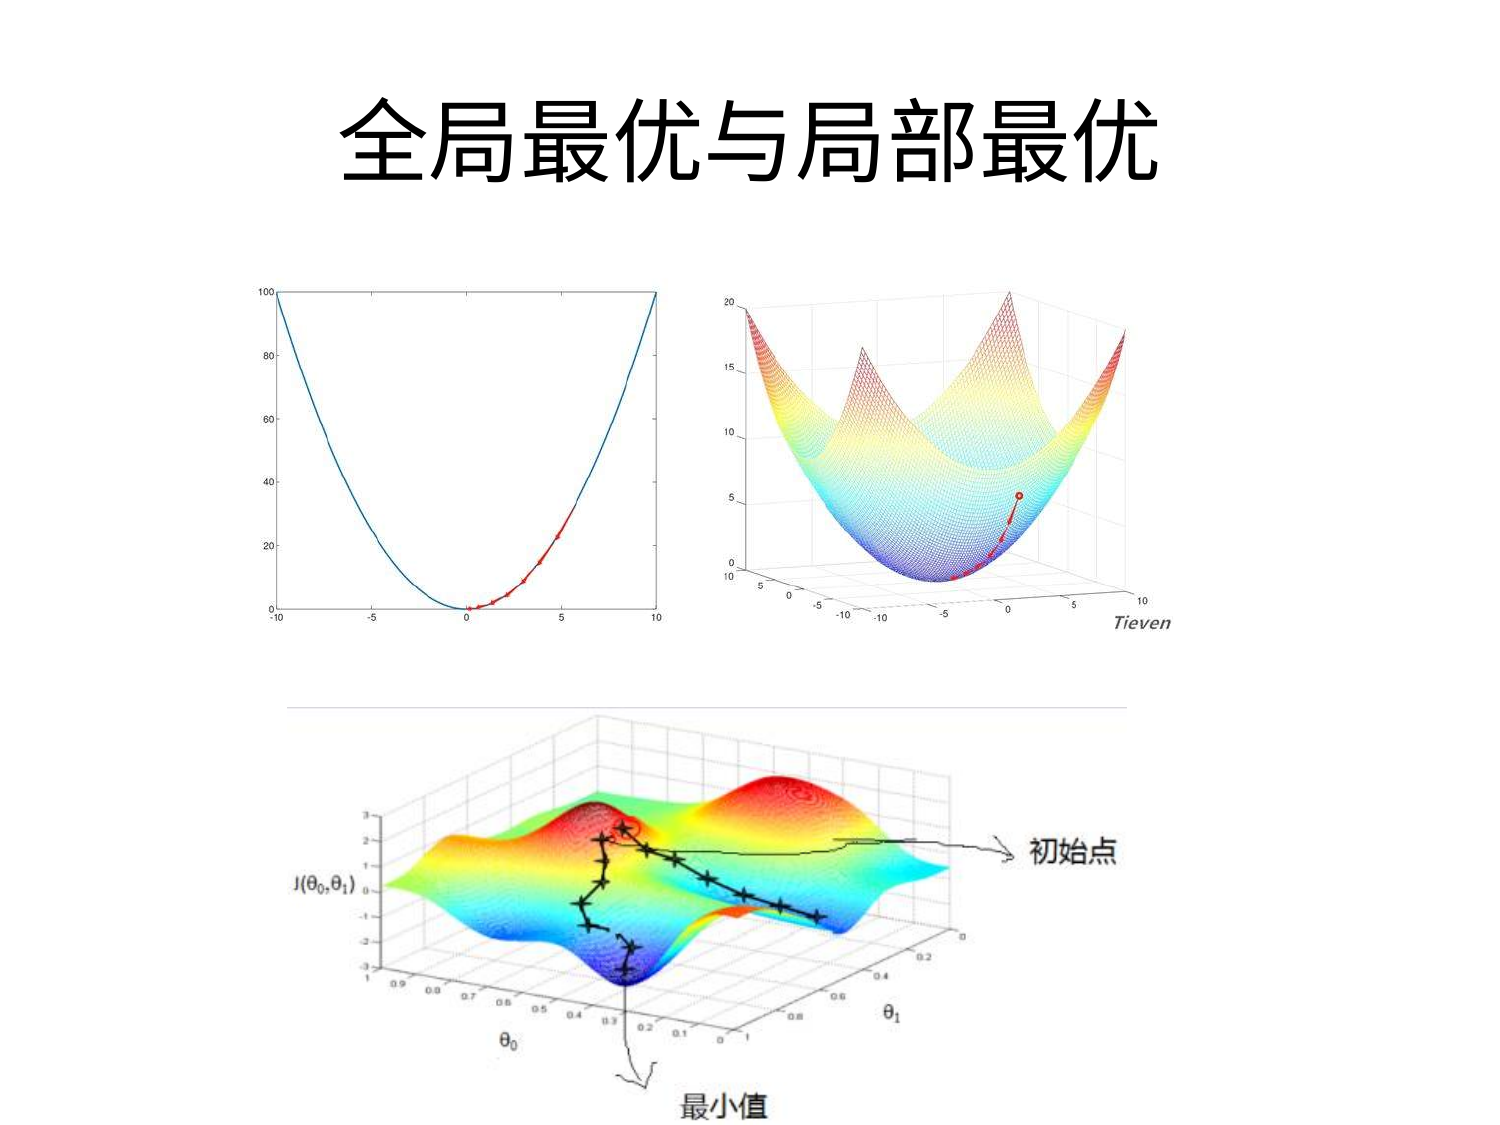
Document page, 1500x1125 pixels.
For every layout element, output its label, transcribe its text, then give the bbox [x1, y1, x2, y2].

picture [287, 707, 1127, 1125]
title 全局最优与局部最优 [75, 45, 1425, 233]
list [227, 262, 1174, 640]
